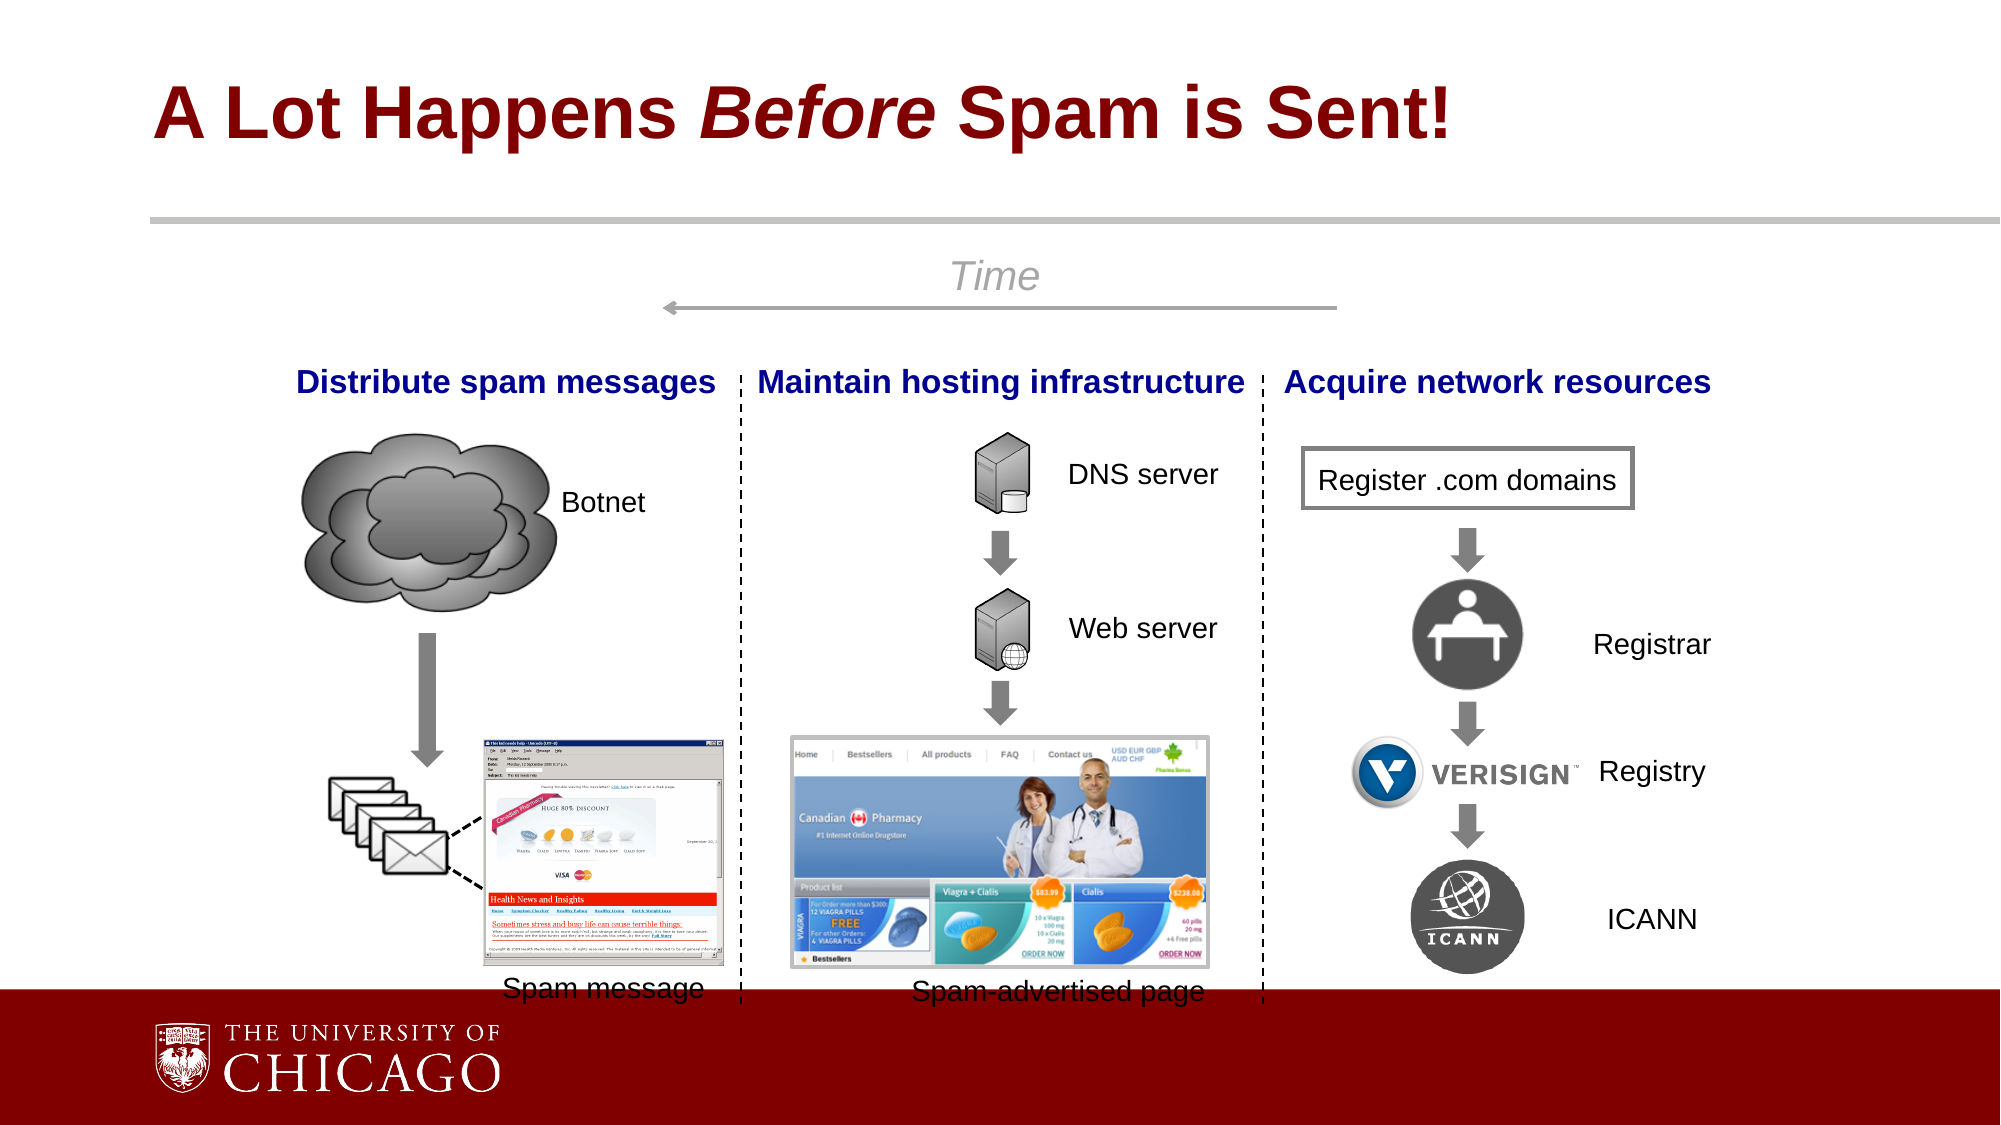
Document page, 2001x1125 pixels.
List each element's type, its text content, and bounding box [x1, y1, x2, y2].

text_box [794, 431, 1254, 1011]
text_box Distribute spam messages [281, 316, 736, 445]
text_box Spam message [474, 963, 734, 1012]
text_box Botnet [568, 462, 665, 541]
picture [483, 739, 724, 966]
text_box Time [933, 241, 1056, 307]
text_box [462, 815, 483, 890]
text_box Acquire network resources [1282, 316, 1749, 445]
picture [287, 426, 568, 617]
text_box Maintain hosting infrastructure [736, 316, 1282, 445]
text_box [1302, 448, 1745, 980]
picture [315, 753, 462, 899]
title A Lot Happens Before Spam is Sent! [137, 0, 1863, 218]
text_box [408, 632, 446, 753]
